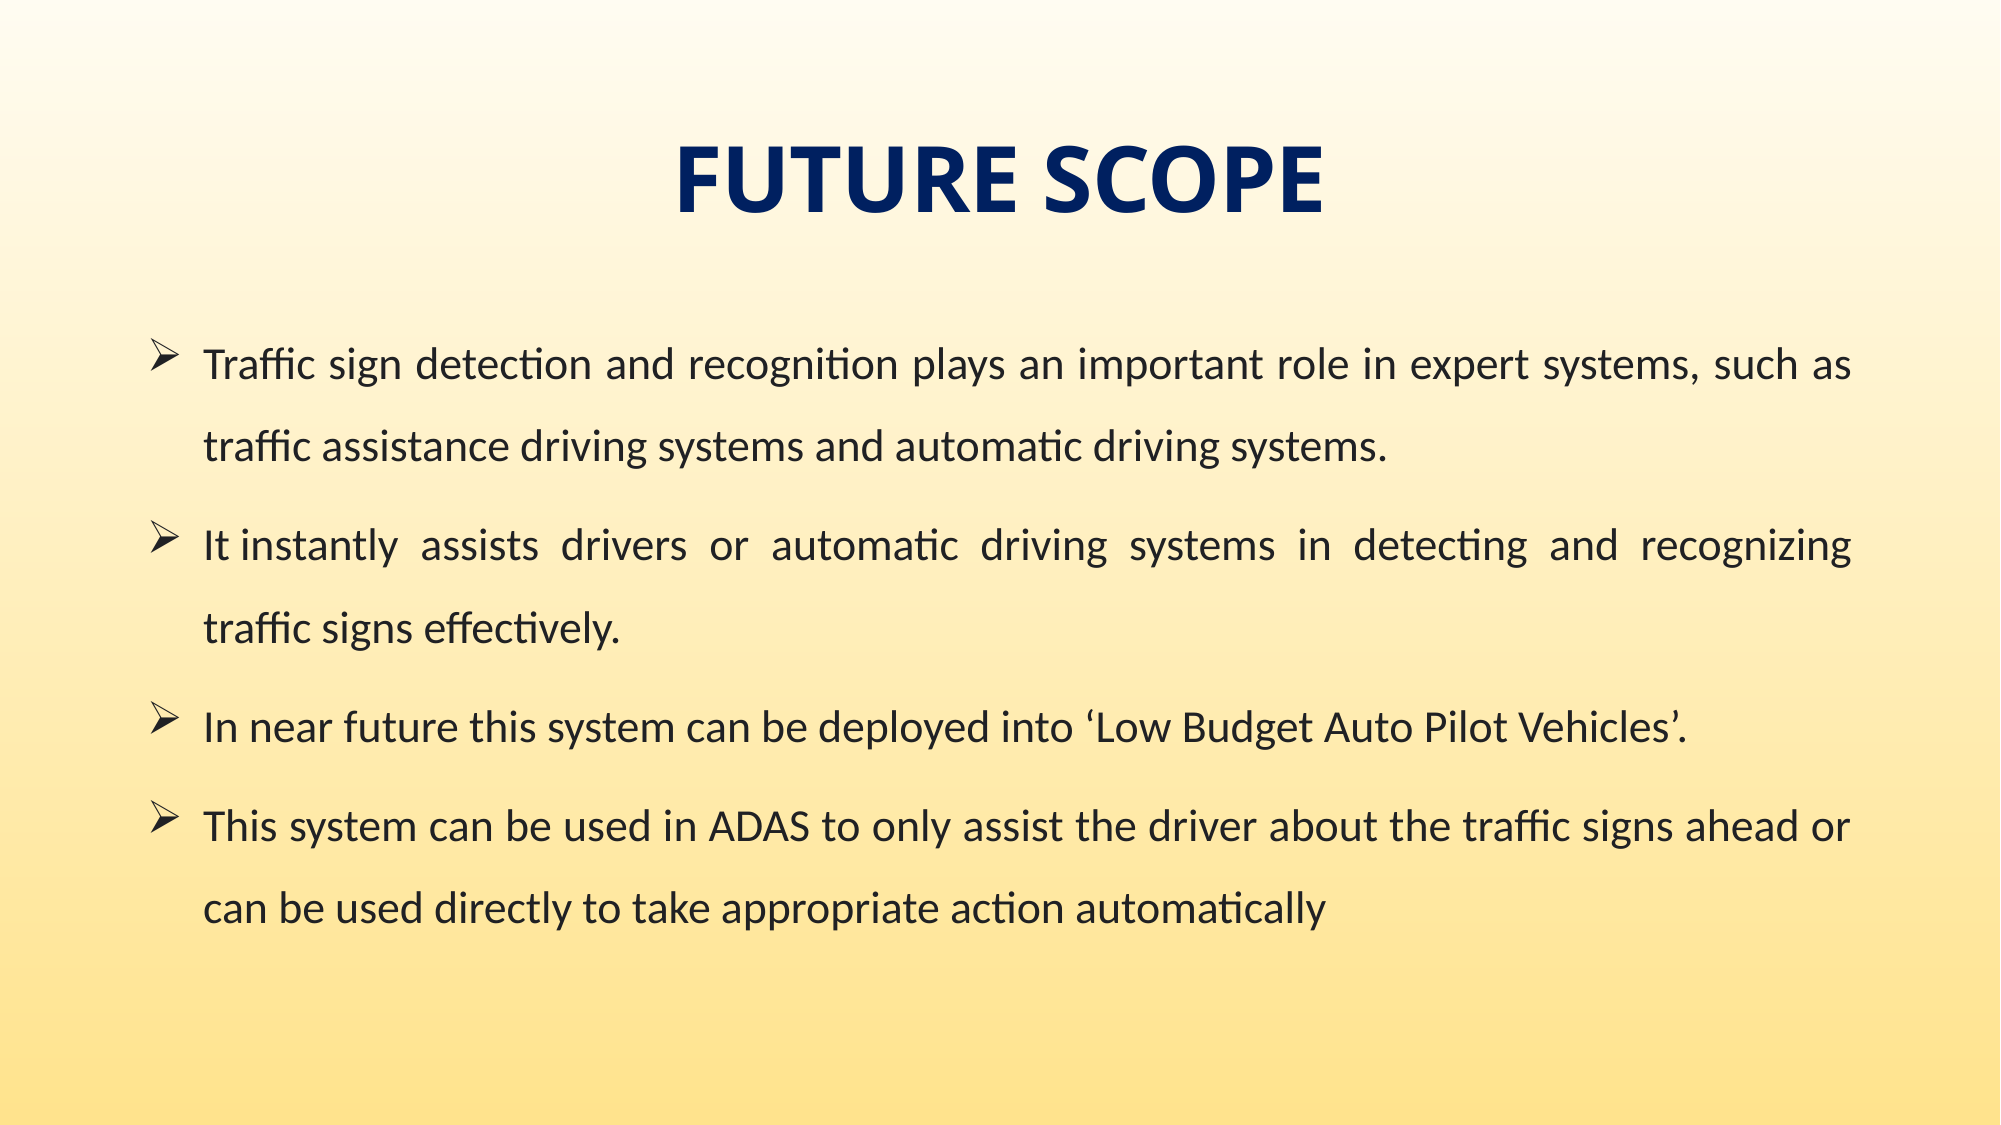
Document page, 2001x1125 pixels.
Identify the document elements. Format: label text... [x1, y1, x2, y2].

text_box Traffic sign detection and recognition plays an important role in expert systems, such as traffic assistance driving systems and automatic driving systems. It instantly assists drivers or automatic driving systems in detecting and recognizing traffic signs effectively. In near future this system can be deployed into ‘Low Budget Auto Pilot Vehicles’. This system can be used in ADAS to only assist the driver about the traffic signs ahead or can be used directly to take appropriate action automatically [132, 298, 1868, 941]
text_box FUTURE SCOPE [500, 113, 1500, 239]
